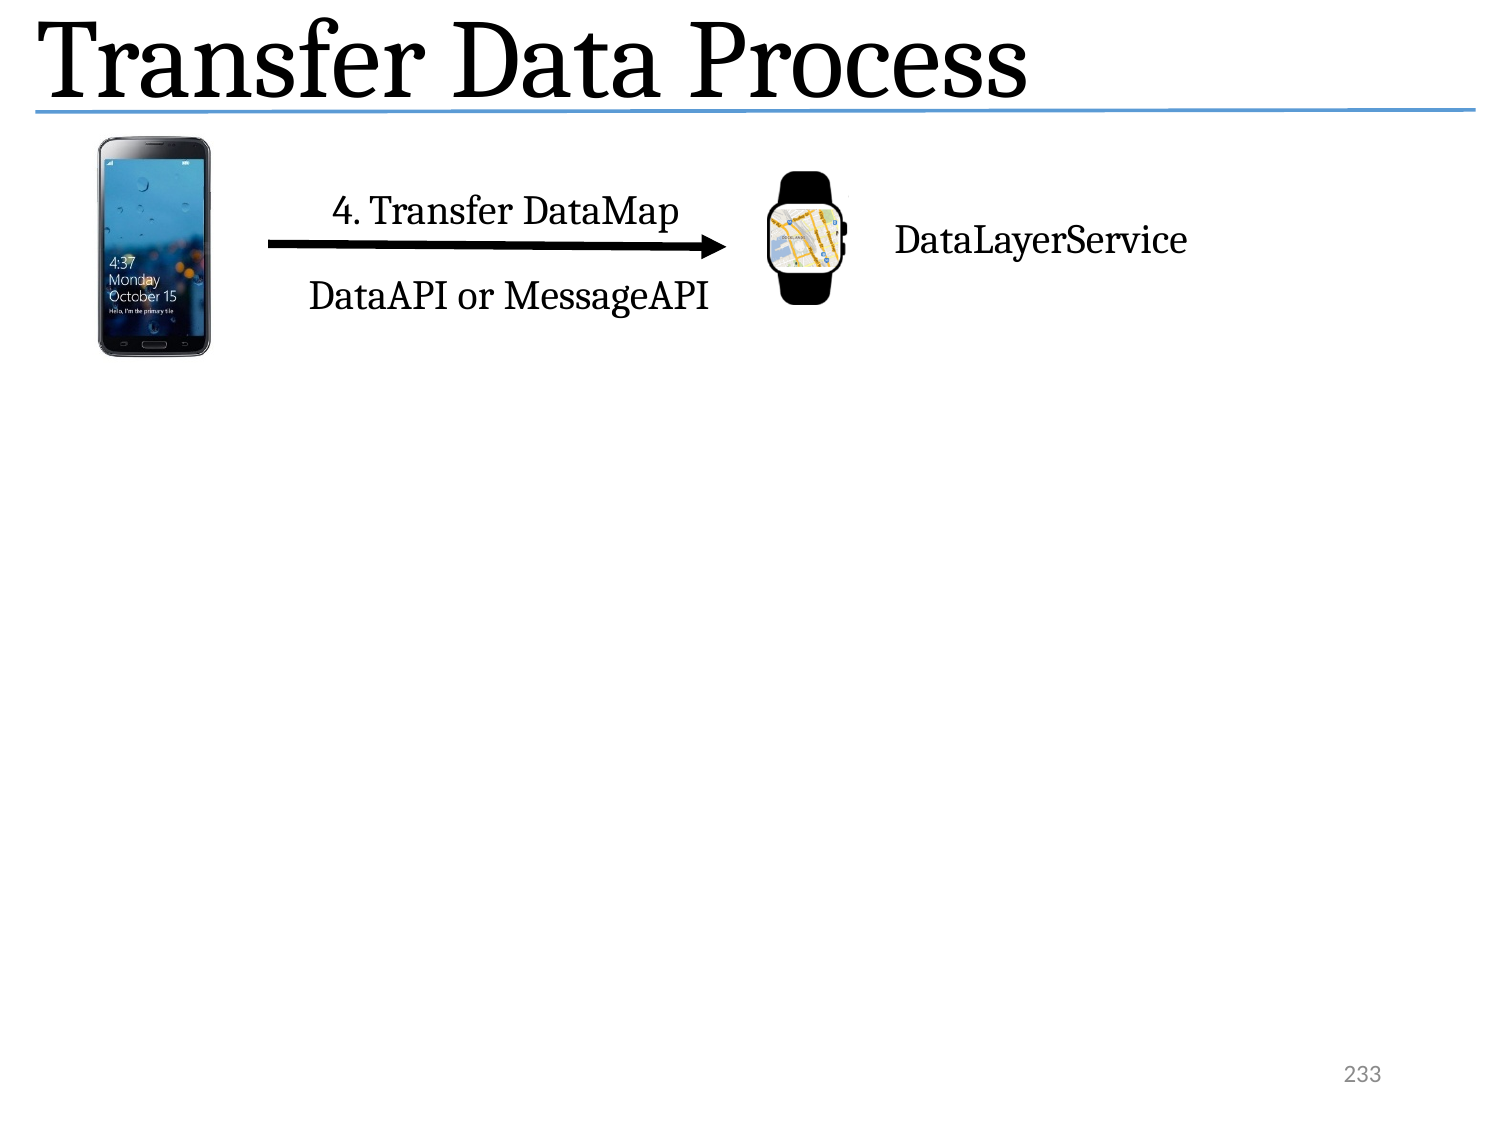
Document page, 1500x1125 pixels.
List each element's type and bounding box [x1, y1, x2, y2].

text_box [879, 204, 1203, 270]
text_box [268, 243, 727, 247]
slide_number [1059, 1042, 1397, 1103]
picture [30, 125, 268, 363]
picture [755, 162, 849, 320]
text_box [293, 260, 725, 325]
text_box [317, 175, 695, 241]
text_box [21, 13, 1476, 112]
